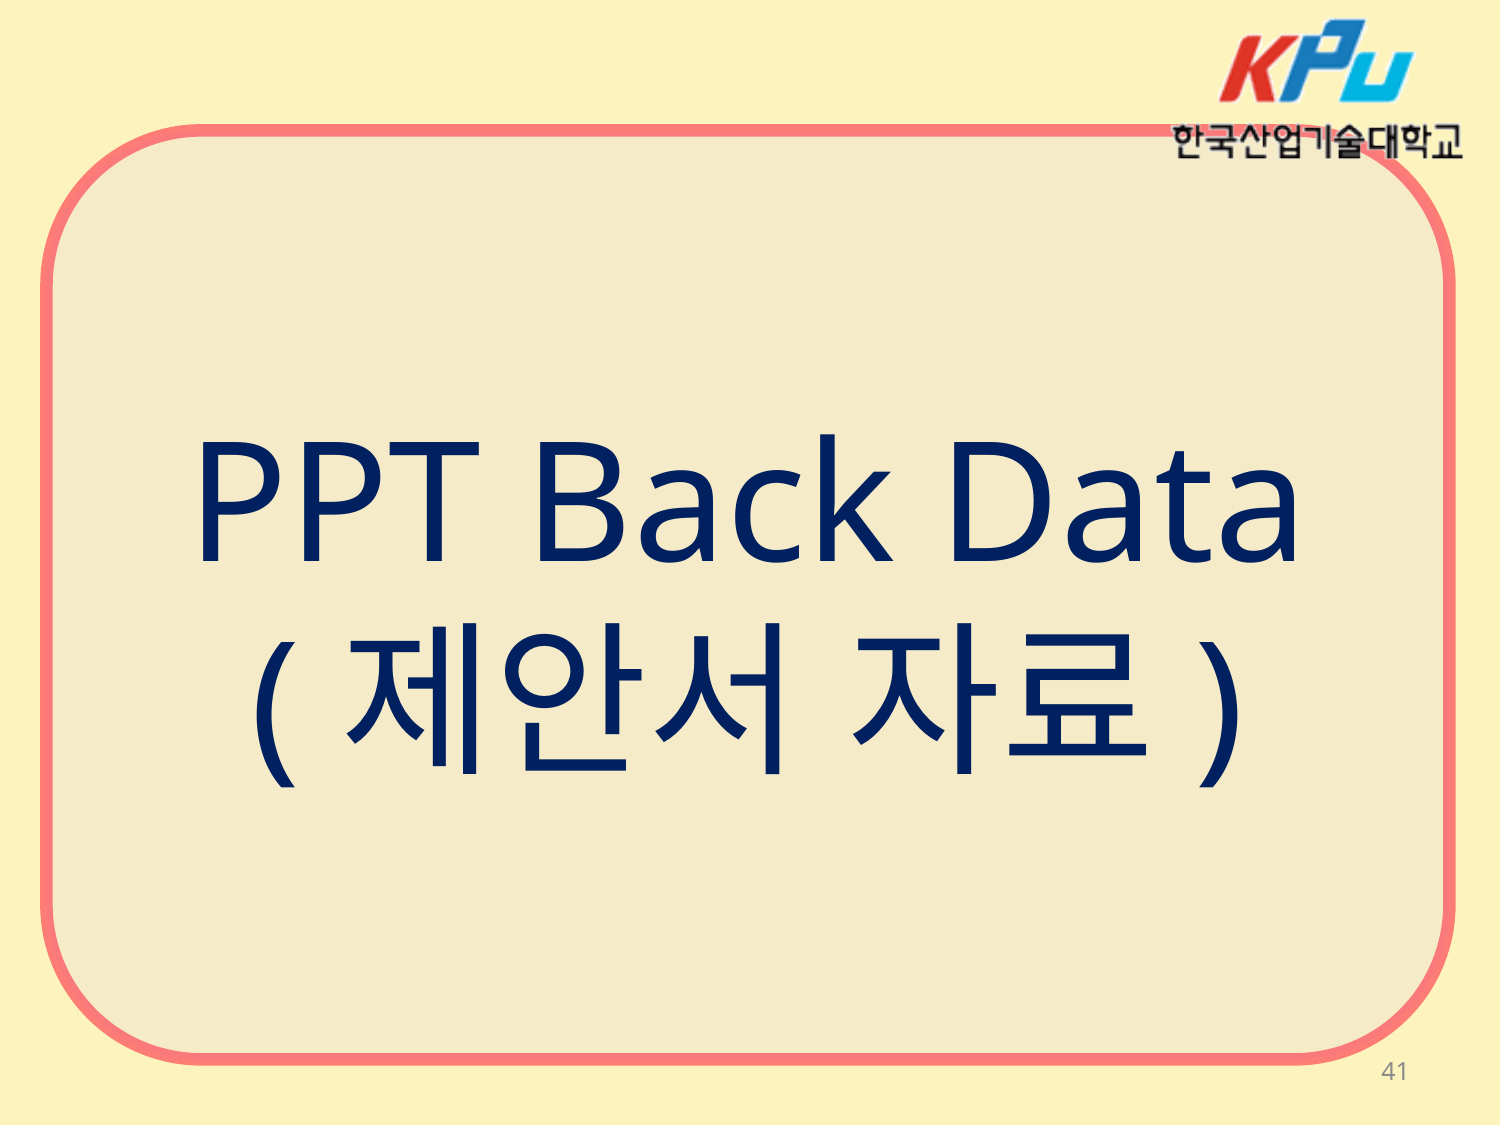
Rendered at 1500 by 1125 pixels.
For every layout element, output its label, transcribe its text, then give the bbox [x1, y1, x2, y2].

picture [1115, 2, 1500, 162]
text_box PPT Back Data (제안서 자료) [44, 128, 1452, 1062]
slide_number 41 [1074, 1042, 1425, 1103]
